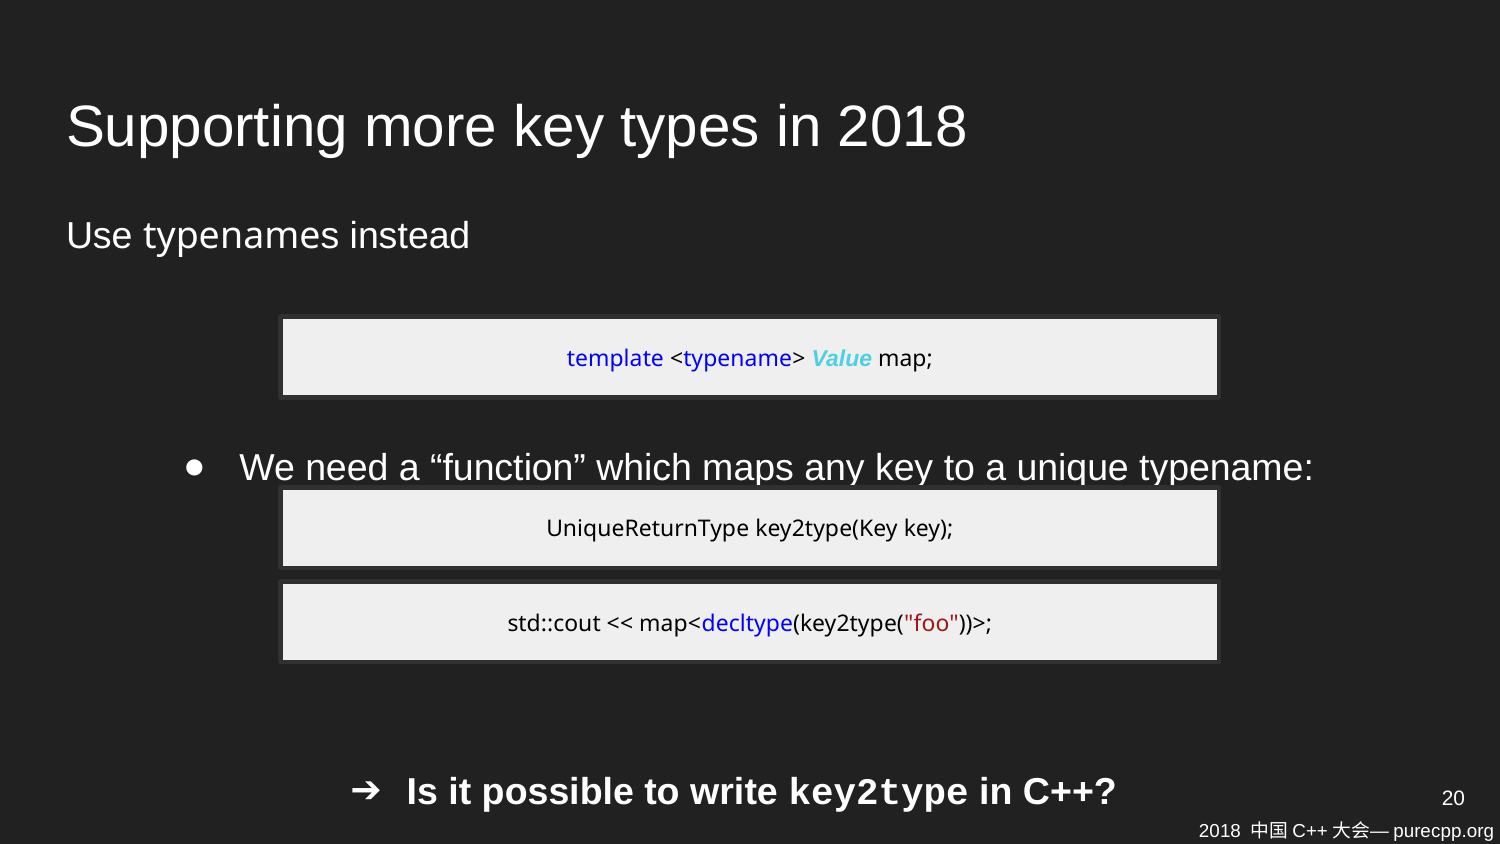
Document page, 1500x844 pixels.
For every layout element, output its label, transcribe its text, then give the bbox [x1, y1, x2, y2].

text_box Is it possible to write key2type in C++? [68, 739, 1391, 834]
text_box std::cout << map<decltype(key2type("foo"))>; [280, 581, 1220, 663]
text_box template <typename> Value map; [280, 316, 1220, 398]
title Supporting more key types in 2018 [51, 72, 1449, 167]
slide_number 20 [1389, 764, 1480, 830]
list We need a “function” which maps any key to a unique typename: [149, 405, 1351, 480]
text_box UniqueReturnType key2type(Key key); [280, 487, 1220, 568]
list Use typenames instead [51, 189, 1449, 263]
